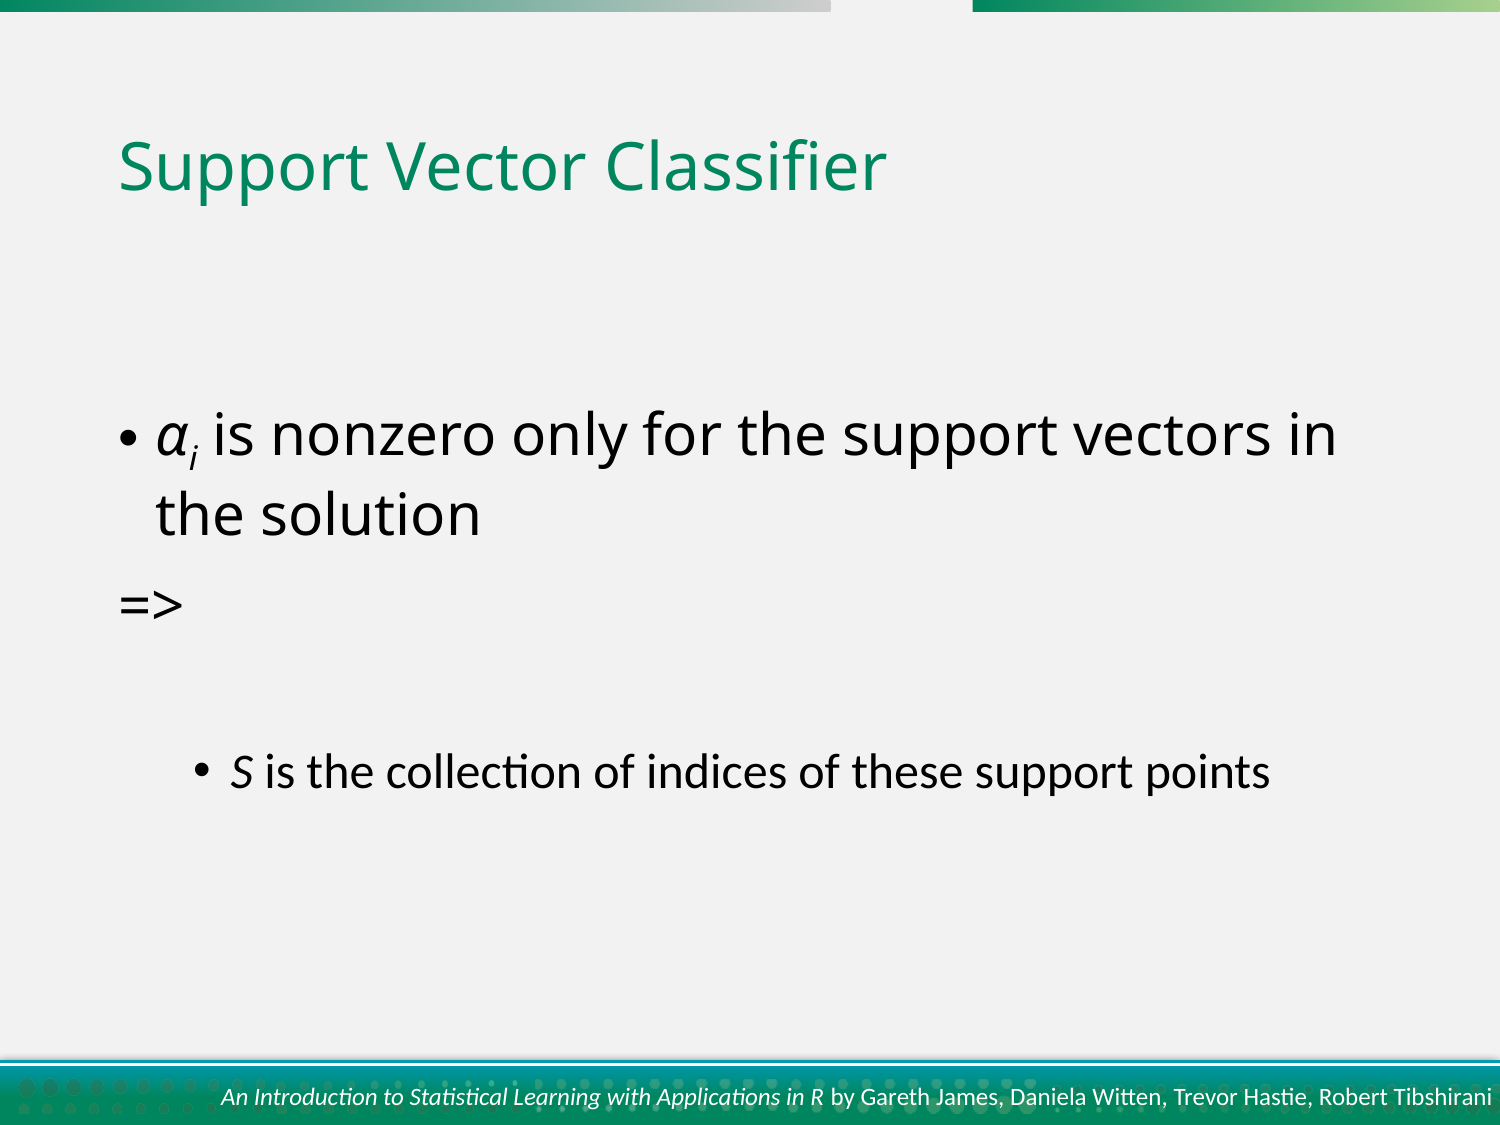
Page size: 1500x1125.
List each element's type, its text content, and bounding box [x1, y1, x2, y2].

title Support Vector Classifier [103, 59, 1397, 278]
text_box An Introduction to Statistical Learning with Applications in R by Gareth James, Daniela Witten, Trevor Hastie, Robert Tibshirani [8, 1073, 1500, 1118]
